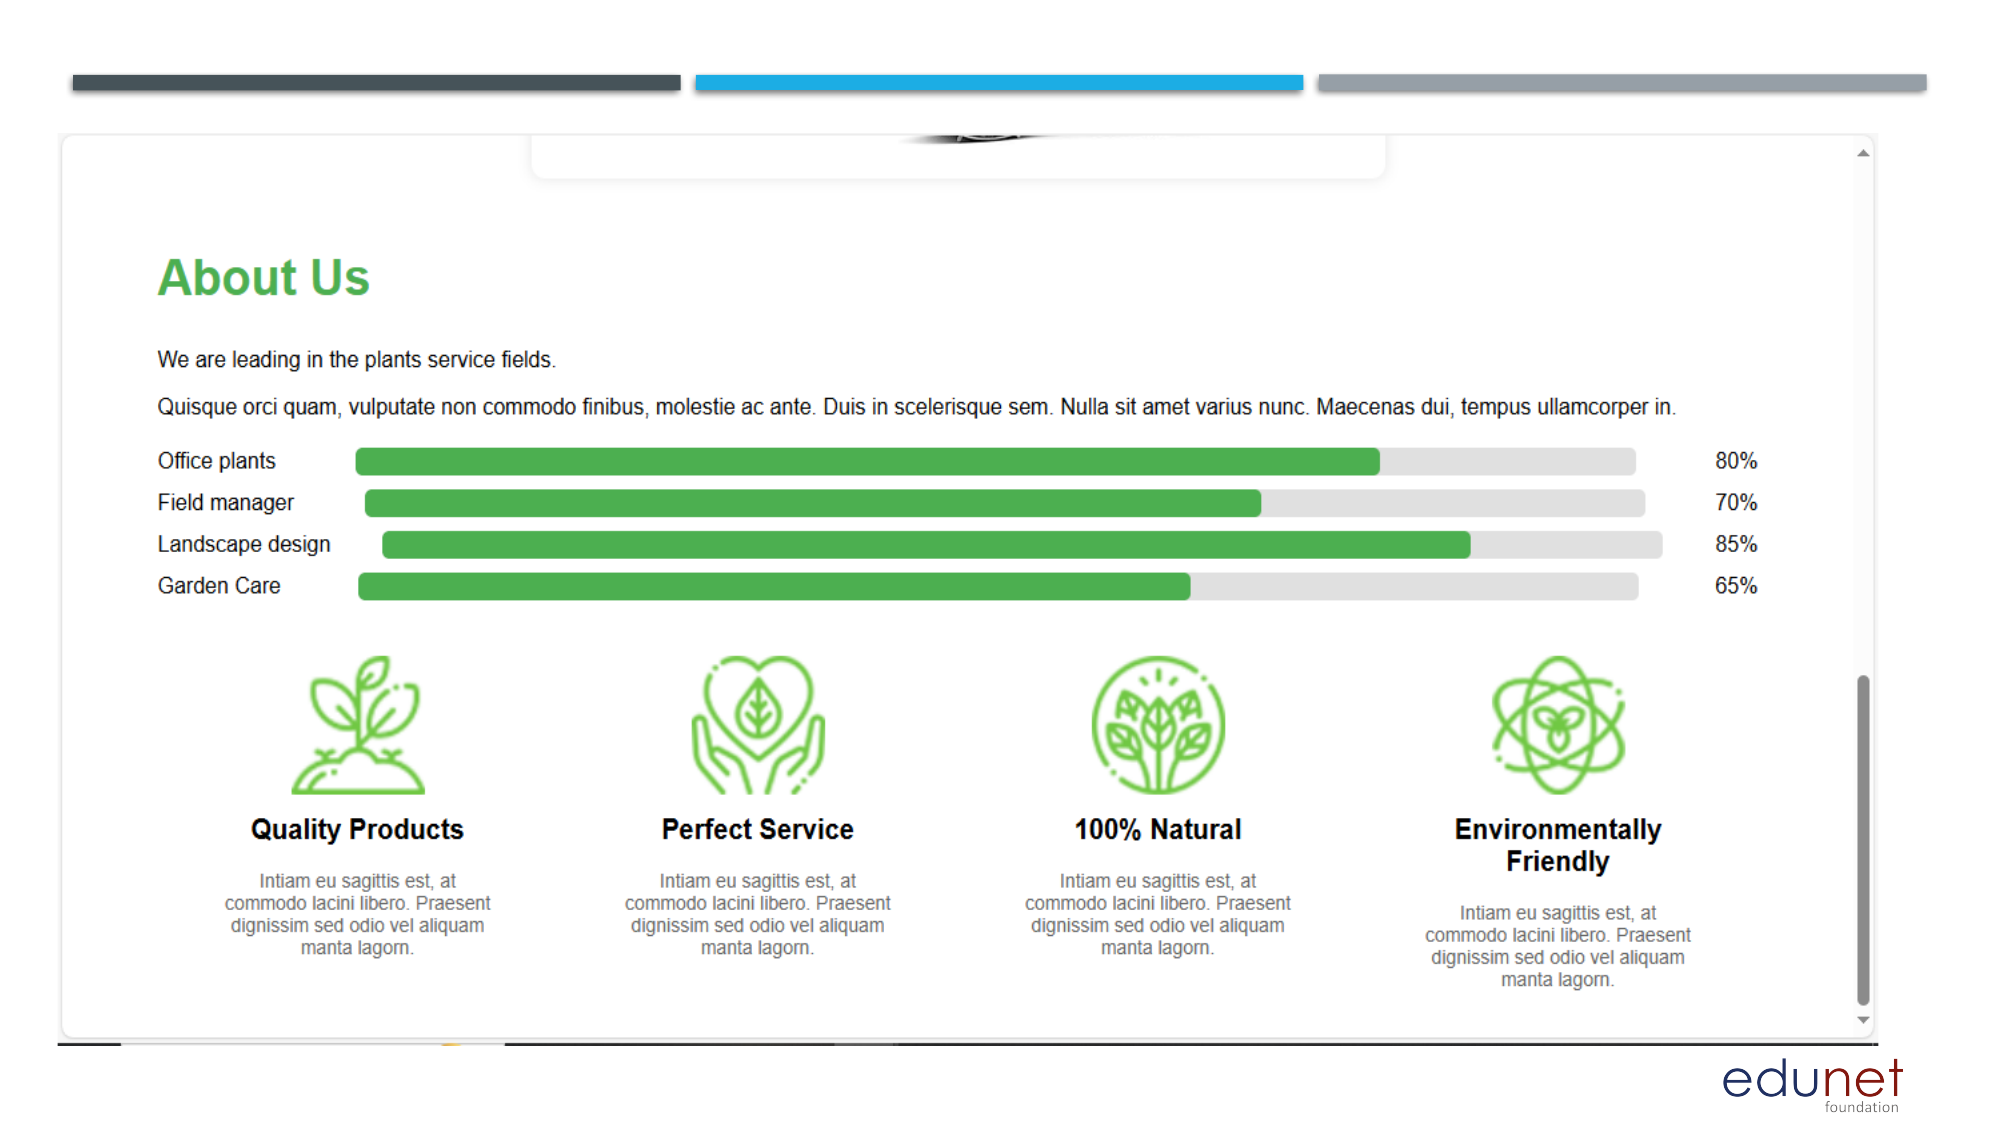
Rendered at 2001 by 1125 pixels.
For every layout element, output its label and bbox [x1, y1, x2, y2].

picture [1719, 1056, 1905, 1116]
picture [57, 133, 1879, 1046]
